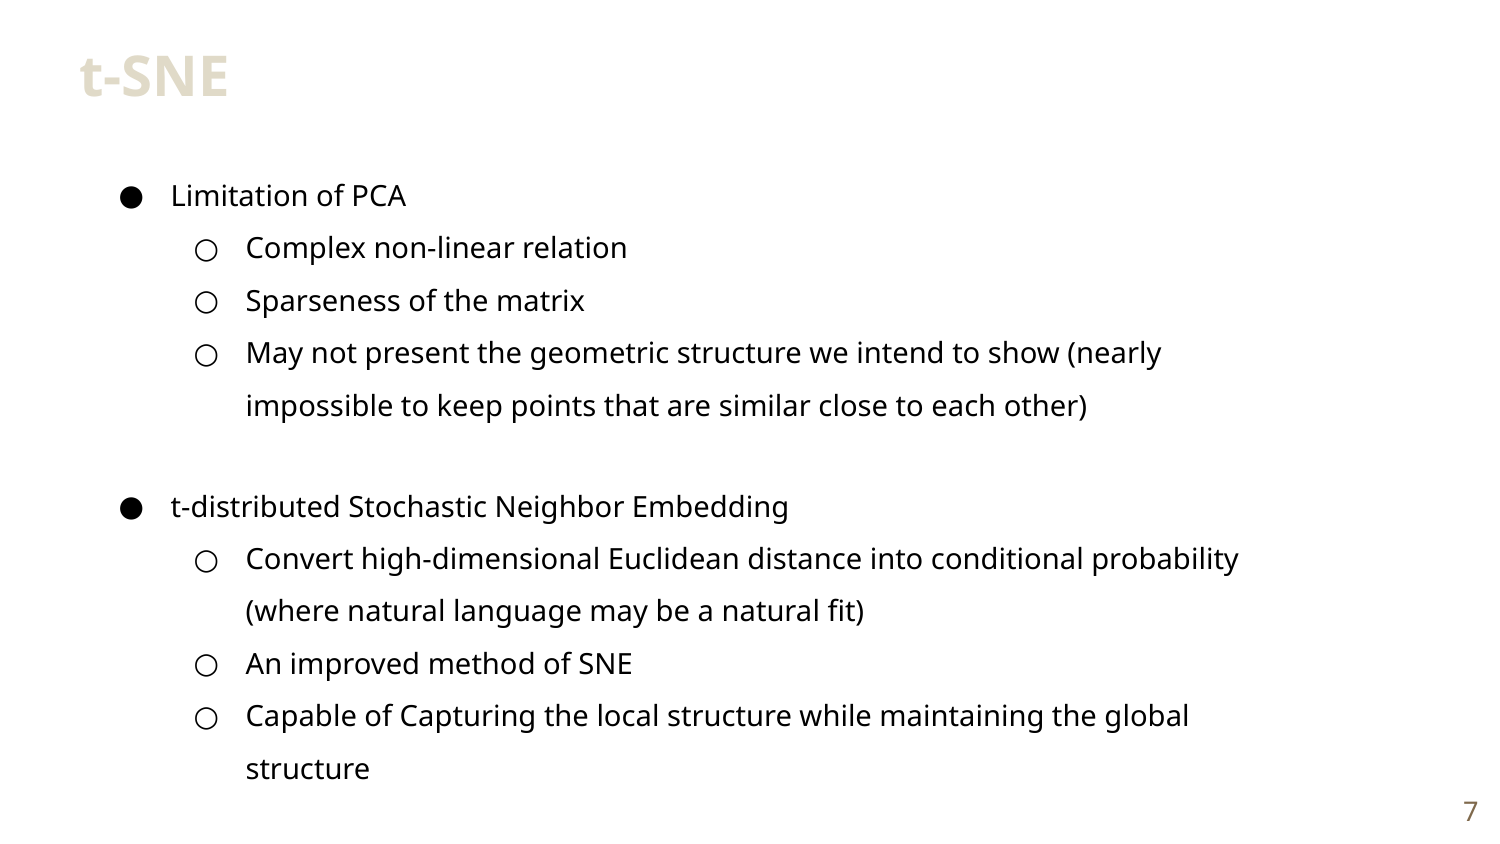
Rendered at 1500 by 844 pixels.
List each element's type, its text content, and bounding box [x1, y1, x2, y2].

text_box Limitation of PCA Complex non-linear relation Sparseness of the matrix May not present the geometric structure we intend to show (nearly impossible to keep points that are similar close to each other) [80, 144, 1292, 437]
title t-SNE [64, 25, 1330, 86]
slide_number ‹#› [1403, 779, 1494, 844]
text_box t-distributed Stochastic Neighbor Embedding Convert high-dimensional Euclidean distance into conditional probability (where natural language may be a natural fit) An improved method of SNE Capable of Capturing the local structure while maintaining the global structure [80, 455, 1292, 801]
